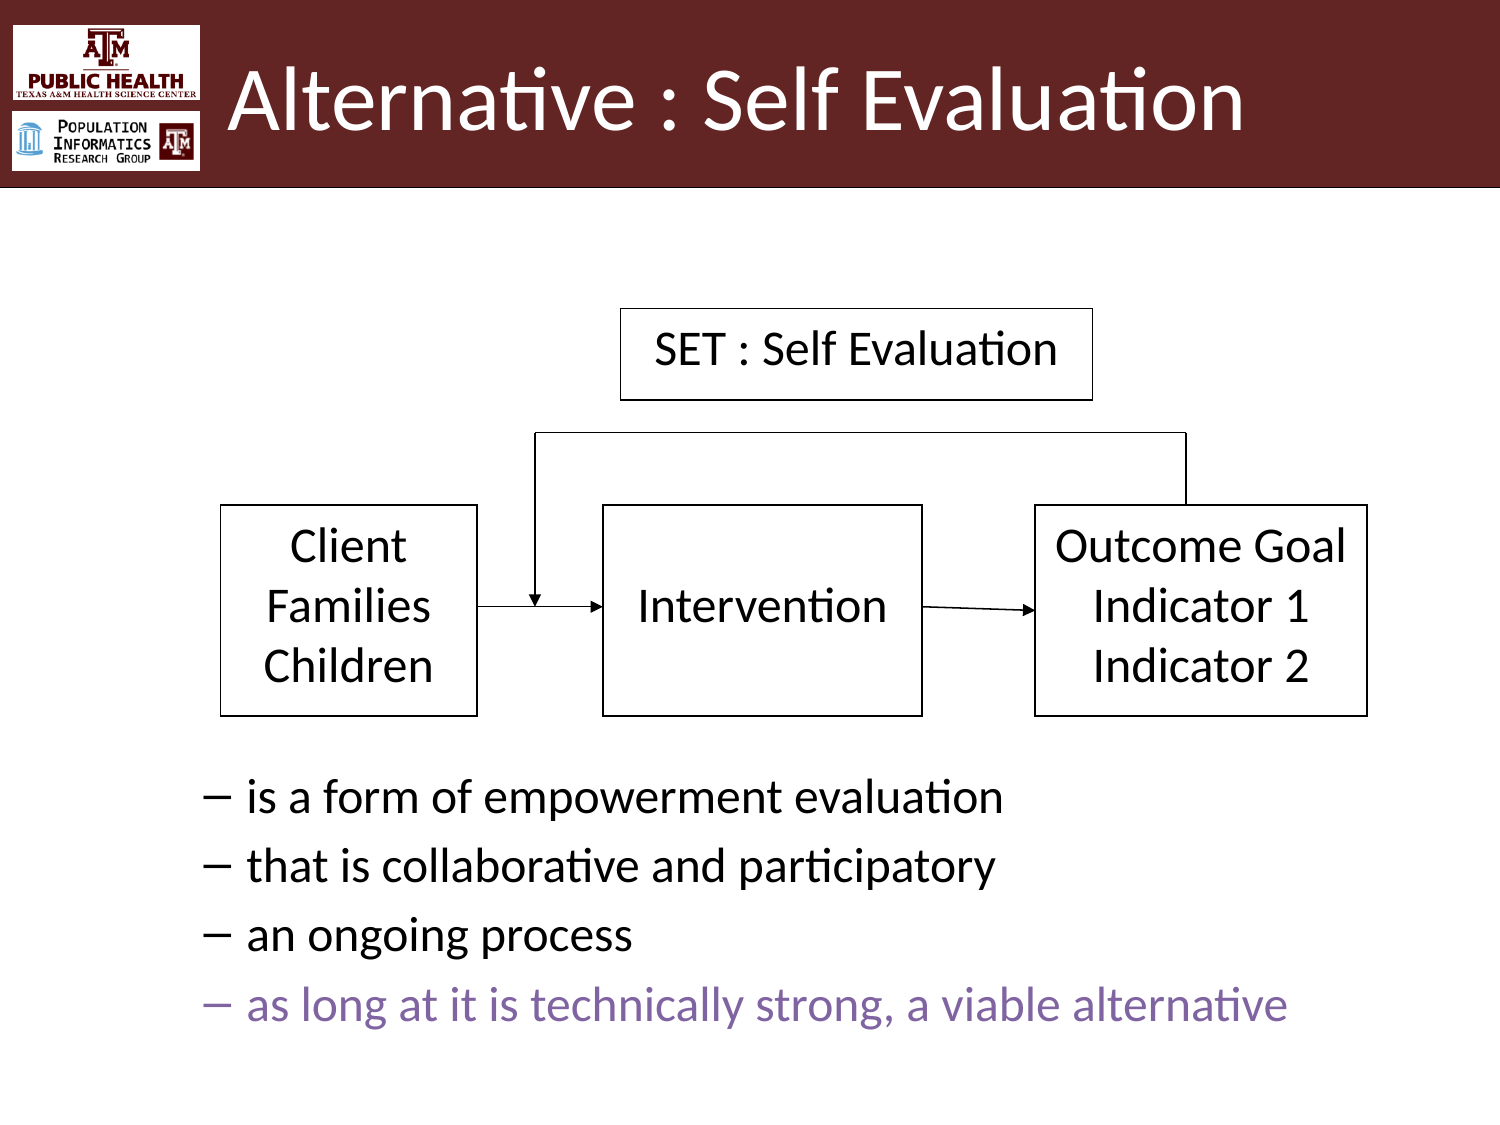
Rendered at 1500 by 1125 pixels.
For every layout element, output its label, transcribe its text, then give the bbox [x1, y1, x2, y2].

picture [12, 25, 200, 100]
picture [12, 111, 200, 171]
list is a form of empowerment evaluation that is collaborative and participatory an ongoing process as long at it is technically strong, a viable alternative [119, 756, 1457, 1044]
title Alternative : Self Evaluation [212, 0, 1500, 188]
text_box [220, 308, 1368, 717]
